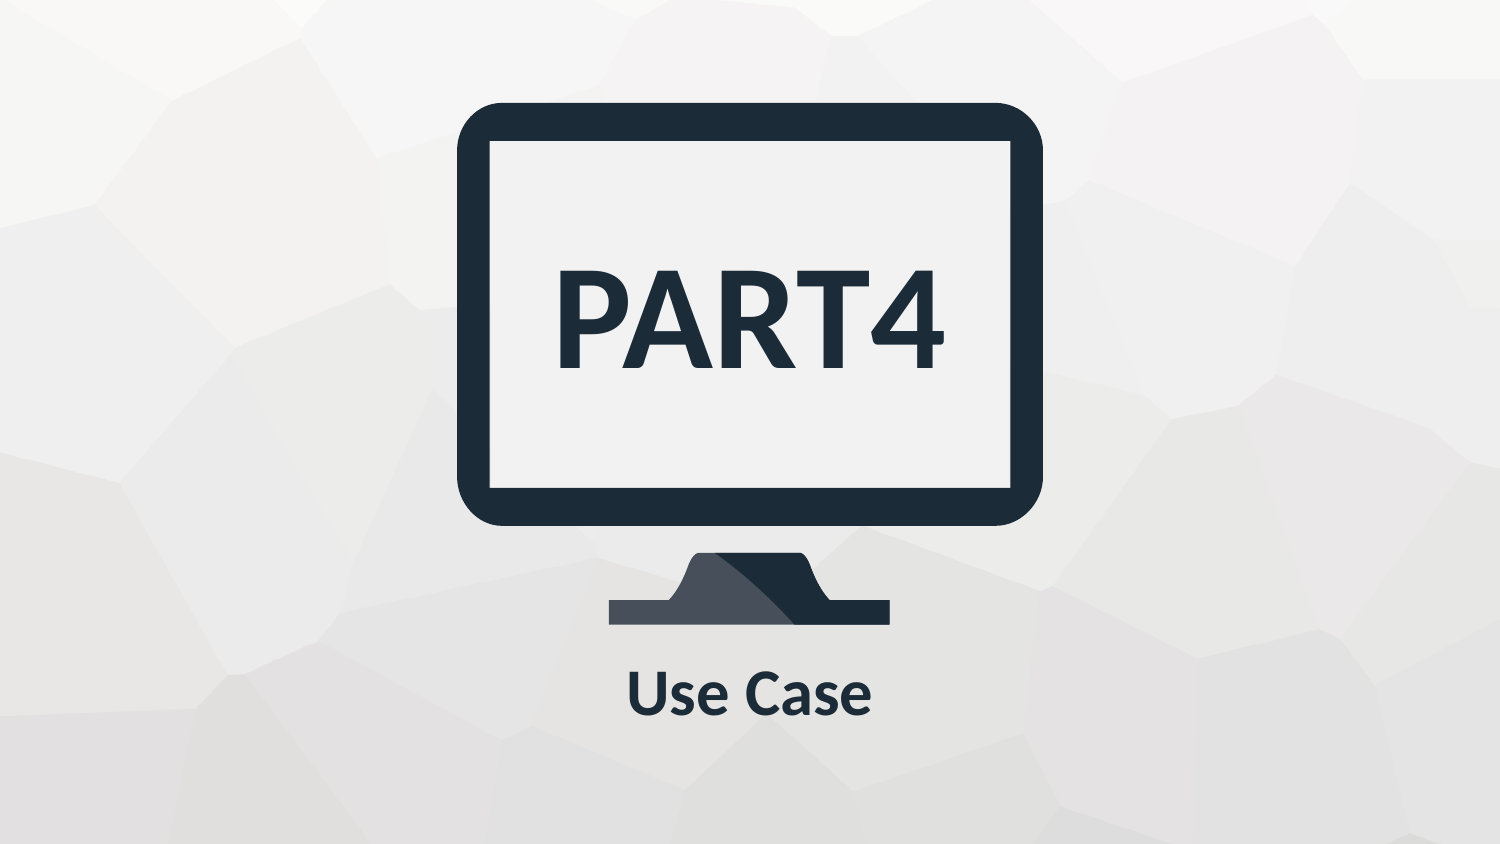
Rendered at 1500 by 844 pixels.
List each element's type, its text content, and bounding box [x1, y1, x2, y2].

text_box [456, 102, 1044, 625]
text_box Use Case [611, 641, 889, 737]
picture [0, 0, 1500, 844]
